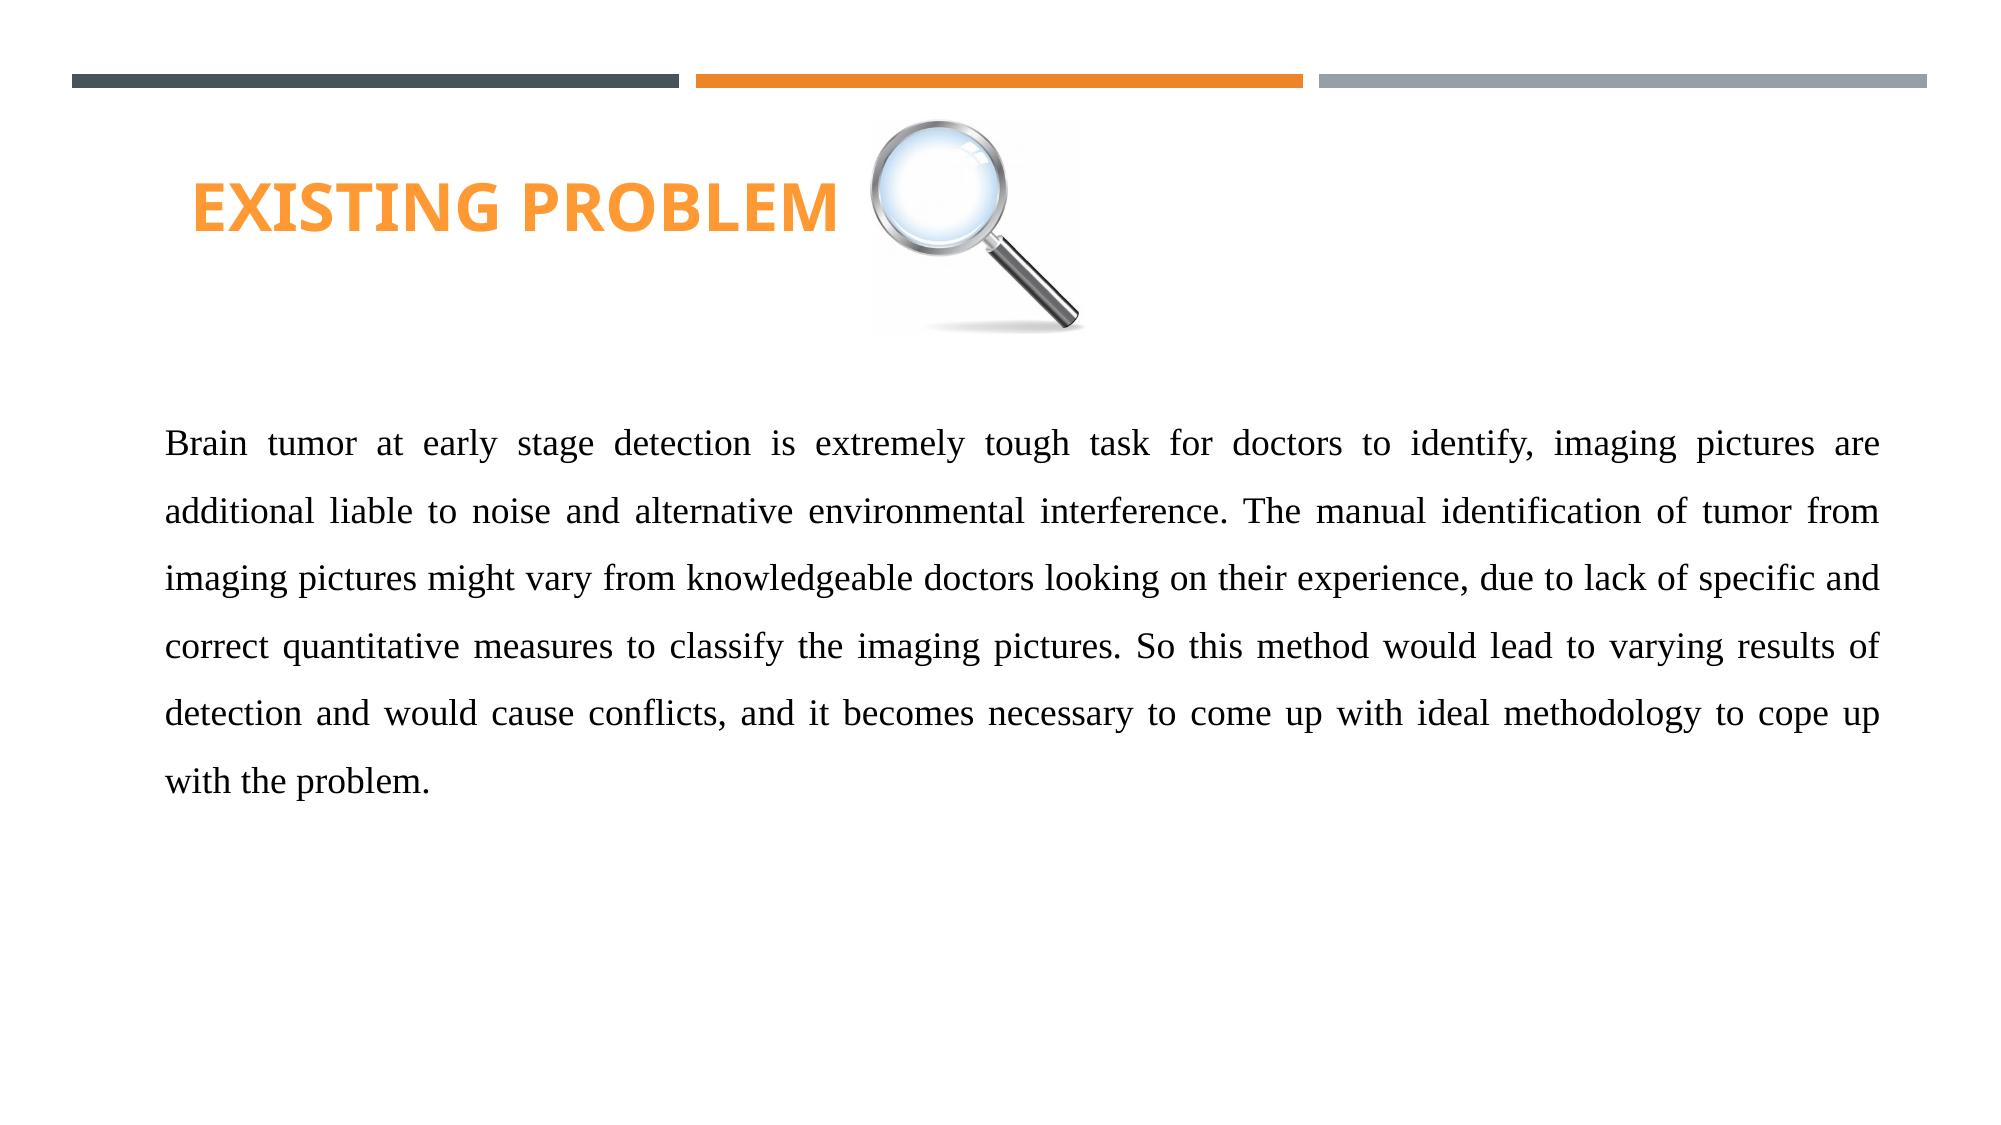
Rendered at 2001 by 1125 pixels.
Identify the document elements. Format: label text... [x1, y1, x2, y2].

picture [870, 118, 1085, 335]
text_box Brain tumor at early stage detection is extremely tough task for doctors to identify, imaging pictures are additional liable to noise and alternative environmental interference. The manual identification of tumor from imaging pictures might vary from knowledgeable doctors looking on their experience, due to lack of specific and correct quantitative measures to classify the imaging pictures. So this method would lead to varying results of detection and would cause conflicts, and it becomes necessary to come up with ideal methodology to cope up with the problem. [150, 388, 1898, 808]
text_box EXISTING PROBLEM [176, 157, 858, 332]
